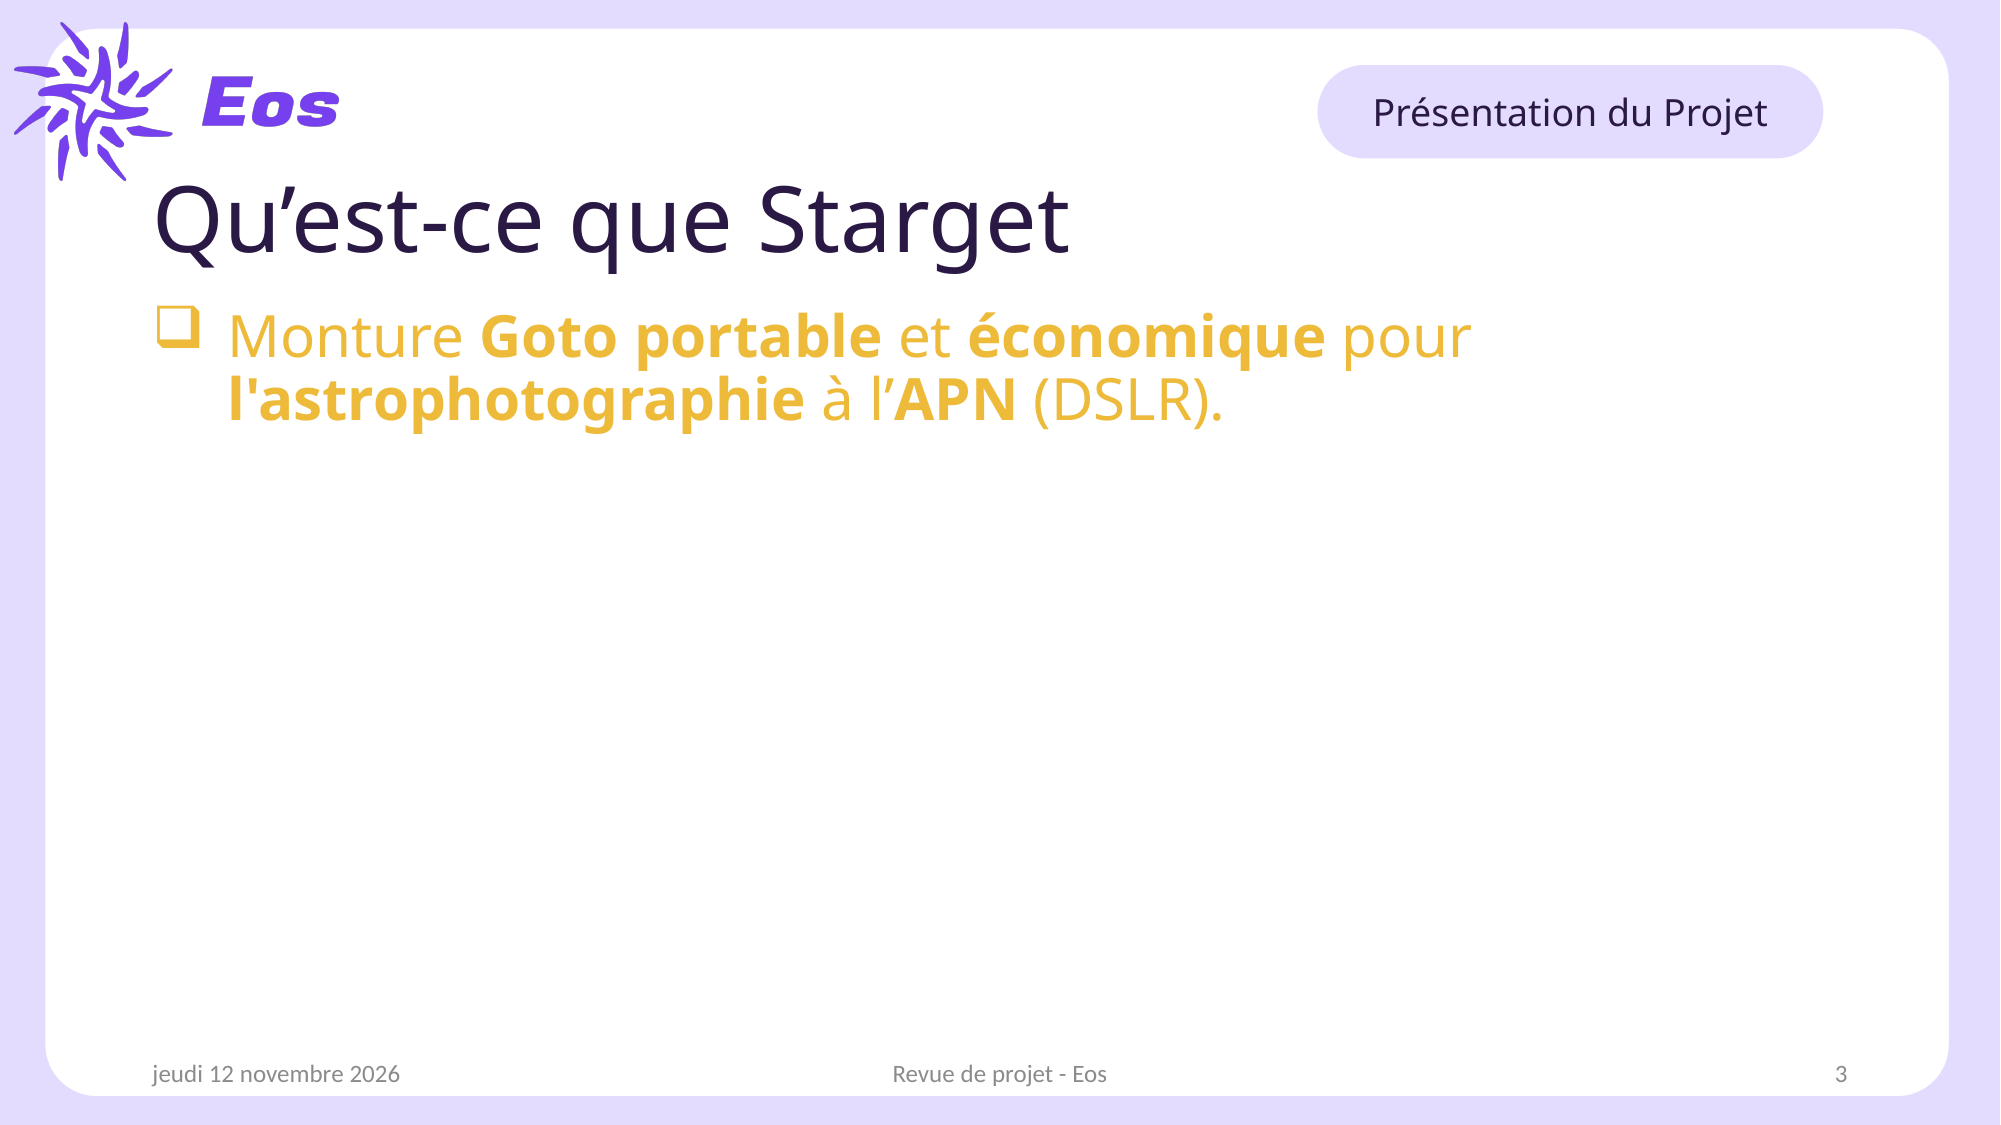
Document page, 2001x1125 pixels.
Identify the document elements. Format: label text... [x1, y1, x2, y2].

text_box Présentation du Projet [1316, 63, 1825, 160]
picture [14, 22, 339, 181]
slide_number jeudi 20 février 2025 [137, 1042, 588, 1103]
list Monture Goto portable et économique pour l'astrophotographie à l’APN (DSLR). [137, 299, 1863, 1014]
footer Revue de projet - Eos [662, 1042, 1338, 1103]
slide_number 3 [1412, 1042, 1863, 1103]
title Qu’est-ce que Starget [137, 158, 1863, 288]
